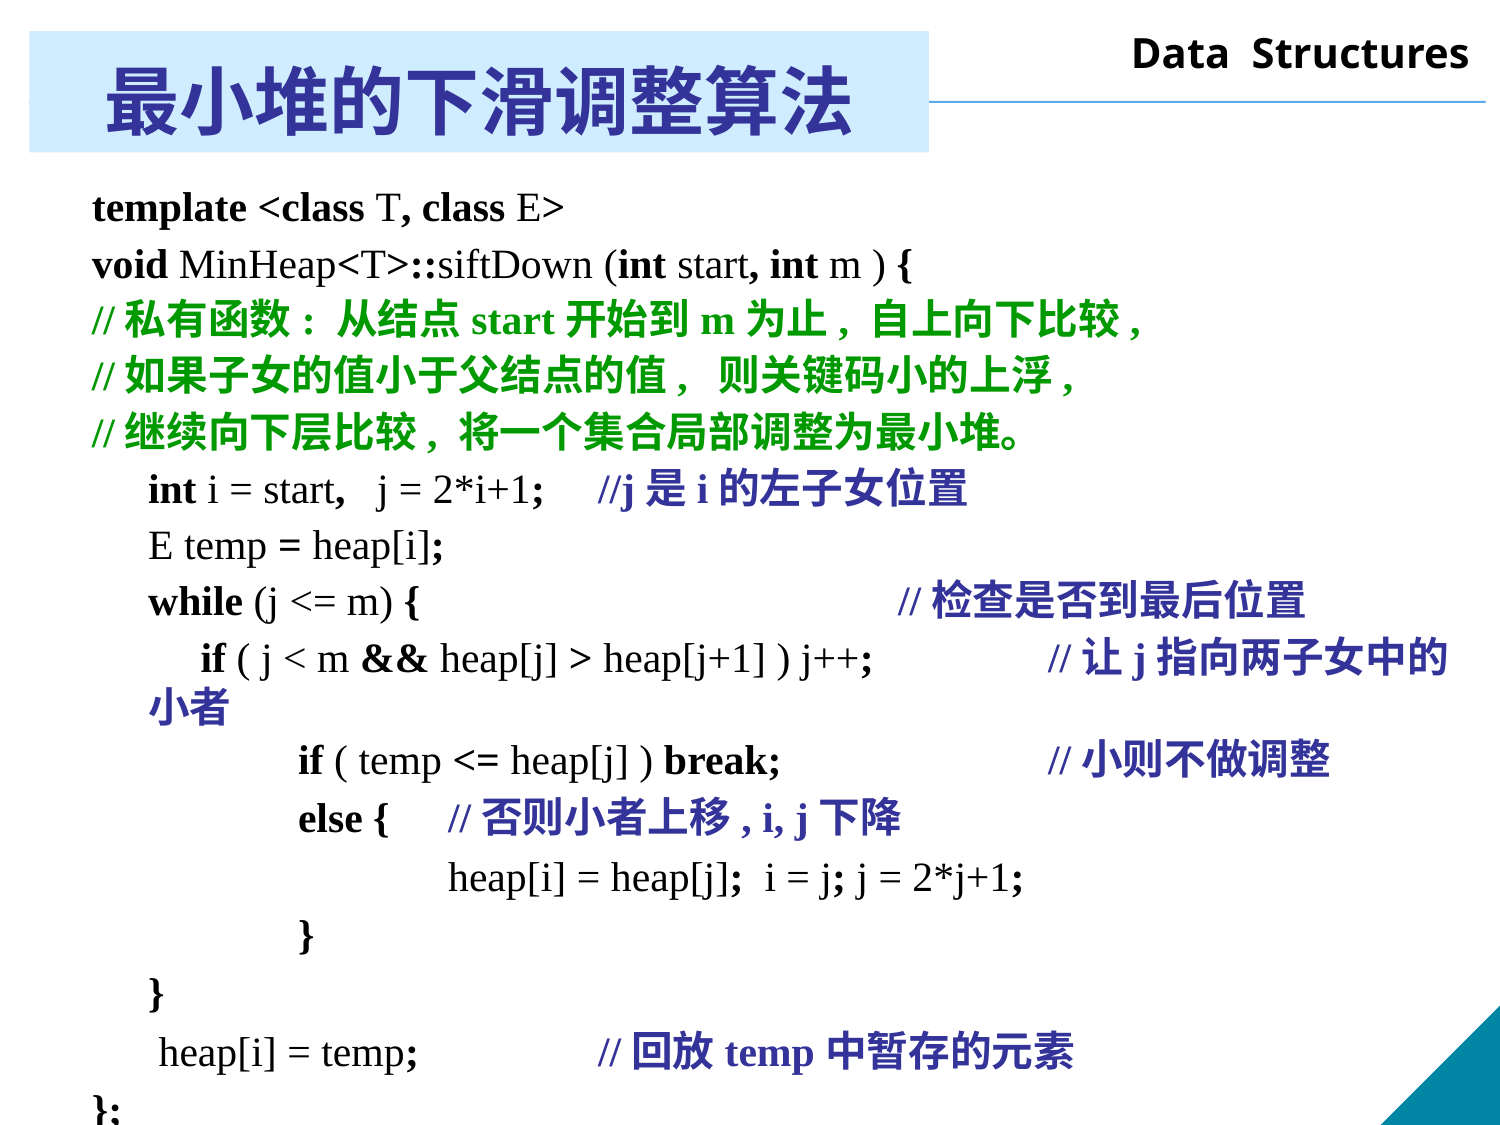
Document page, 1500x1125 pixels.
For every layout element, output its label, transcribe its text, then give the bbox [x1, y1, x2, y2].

title 最小堆的下滑调整算法 [29, 31, 929, 153]
list template <class T, class E> void MinHeap<T>::siftDown (int start, int m ) { //私有函数: 从结点start开始到m为止, 自上向下比较, //如果子女的值小于父结点的值, 则关键码小的上浮, //继续向下层比较, 将一个集合局部调整为最小堆。 int i = start, j = 2*i+1; //j是i的左子女位置 E temp = heap[i]; while (j <= m) { //检查是否到最后位置 if ( j < m && heap[j] > heap[j+1] ) j++; //让j指向两子女中的小者 if ( temp <= heap[j] ) break; //小则不做调整 else { //否则小者上移, i, j下降 heap[i] = heap[j]; i = j; j = 2*j+1; } } heap[i] = temp; //回放temp中暂存的元素 }; [76, 172, 1488, 988]
